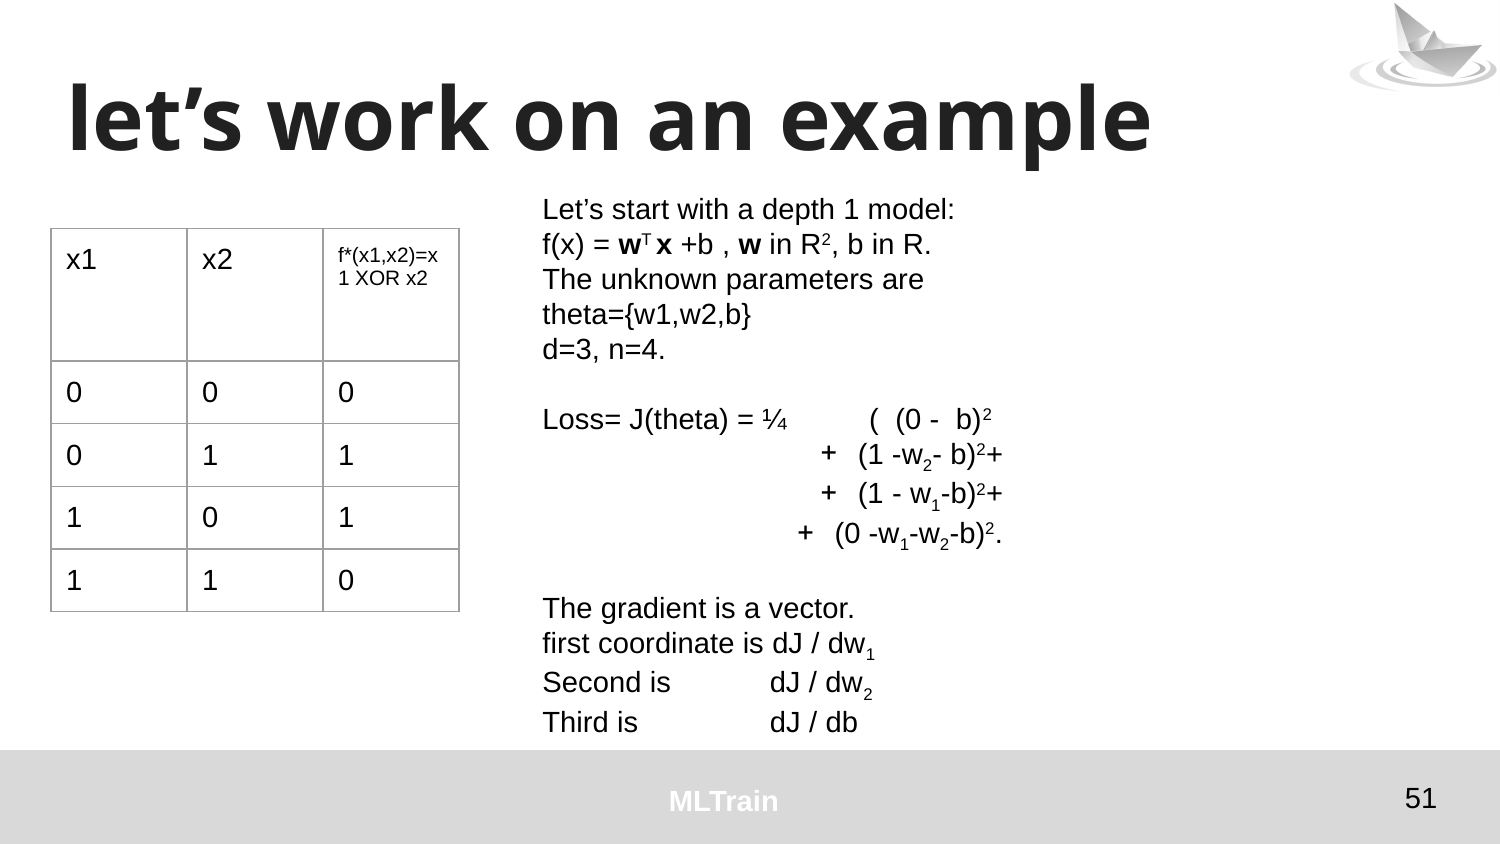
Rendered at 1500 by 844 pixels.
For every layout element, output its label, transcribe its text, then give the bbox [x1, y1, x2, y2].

table_cell 0 [188, 362, 322, 423]
table_cell 0 [188, 487, 322, 548]
title let’s work on an example [51, 48, 1449, 180]
slide_number ‹#› [1389, 764, 1480, 830]
table_cell 1 [324, 424, 458, 486]
text_box Let’s start with a depth 1 model: f(x) = wT x +b , w in R2, b in R. The unknown parameters are theta={w1,w2,b} d=3, n=4. Loss= J(theta) = ¼ ( (0 - b)2 (1 -w2- b)2+ (1 - w1-b)2+ (0 -w1-w2-b)2. The gradient is a vector. first coordinate is dJ / dw1 Second is dJ / dw2 Third is dJ / db [527, 175, 1018, 765]
table_cell 1 [324, 487, 458, 548]
table_cell 1 [52, 487, 186, 548]
picture [1346, 0, 1500, 95]
table_header x1 [52, 229, 186, 360]
table_header f*(x1,x2)=x1 XOR x2 [324, 229, 458, 360]
table_cell 0 [52, 362, 186, 423]
table_cell 0 [324, 550, 458, 611]
table_cell 0 [324, 362, 458, 423]
table_header x2 [188, 229, 322, 360]
table_cell 1 [188, 550, 322, 611]
table_cell 1 [188, 424, 322, 486]
table_cell 1 [52, 550, 186, 611]
table_cell 0 [52, 424, 186, 486]
